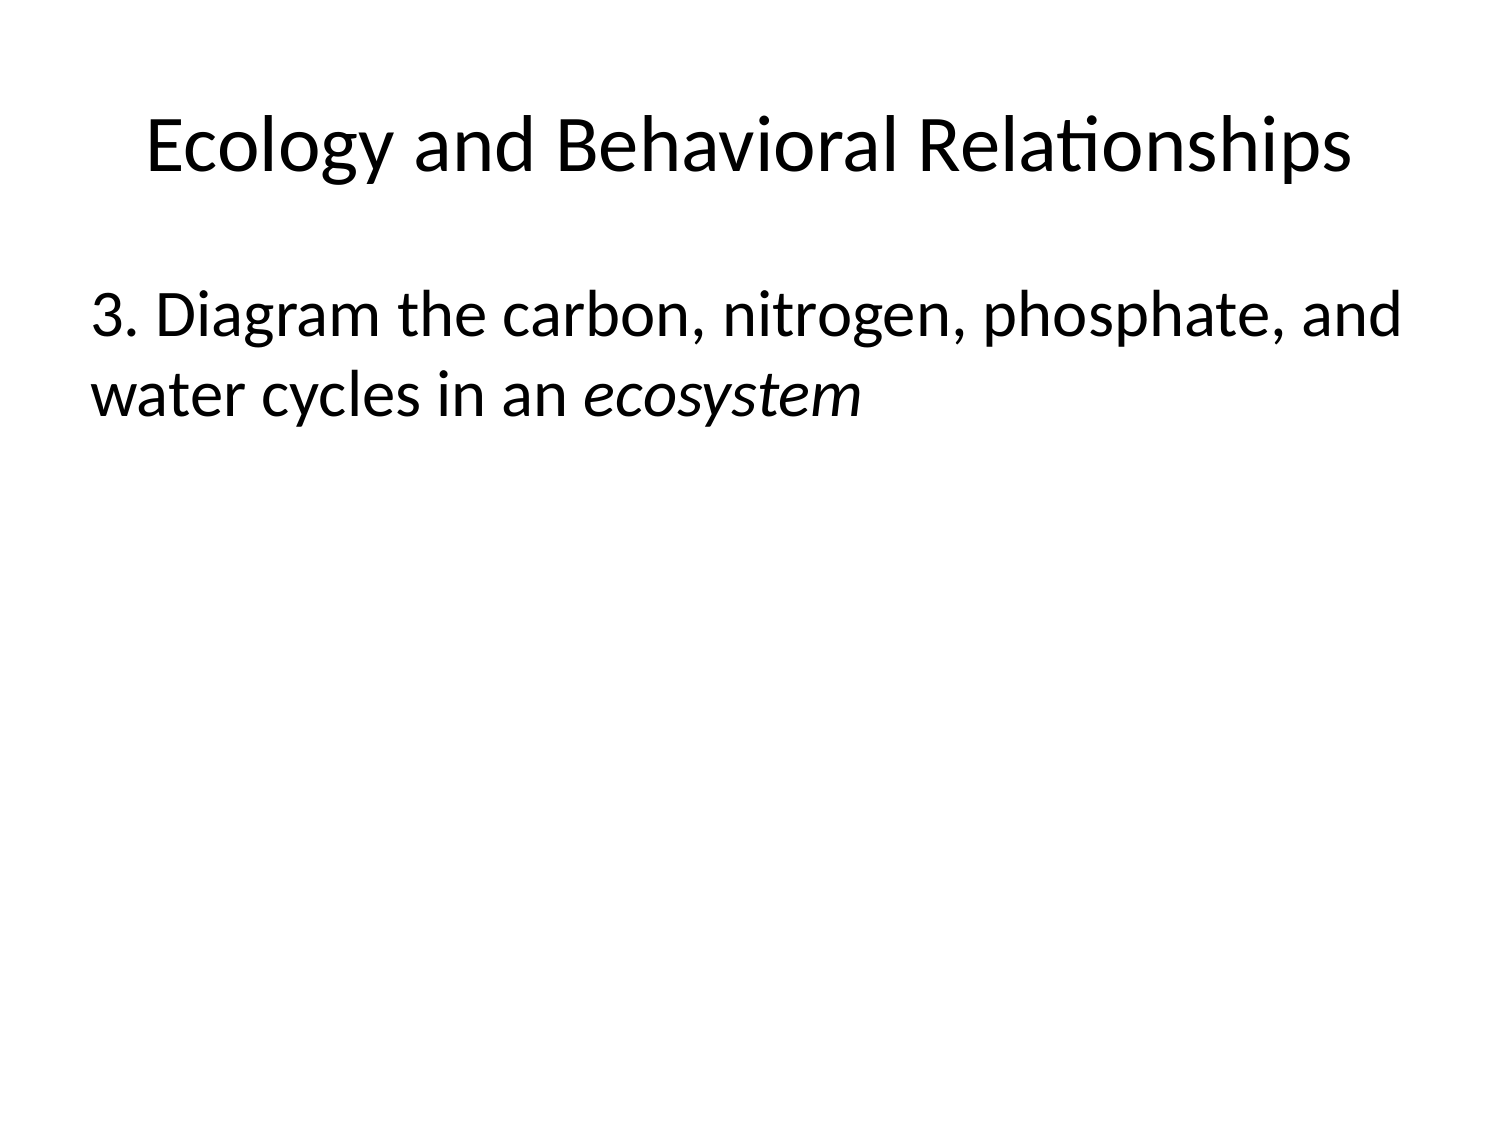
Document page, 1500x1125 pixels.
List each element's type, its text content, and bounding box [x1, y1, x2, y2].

list 3. Diagram the carbon, nitrogen, phosphate, and water cycles in an ecosystem [75, 262, 1425, 1005]
title Ecology and Behavioral Relationships [75, 45, 1425, 233]
